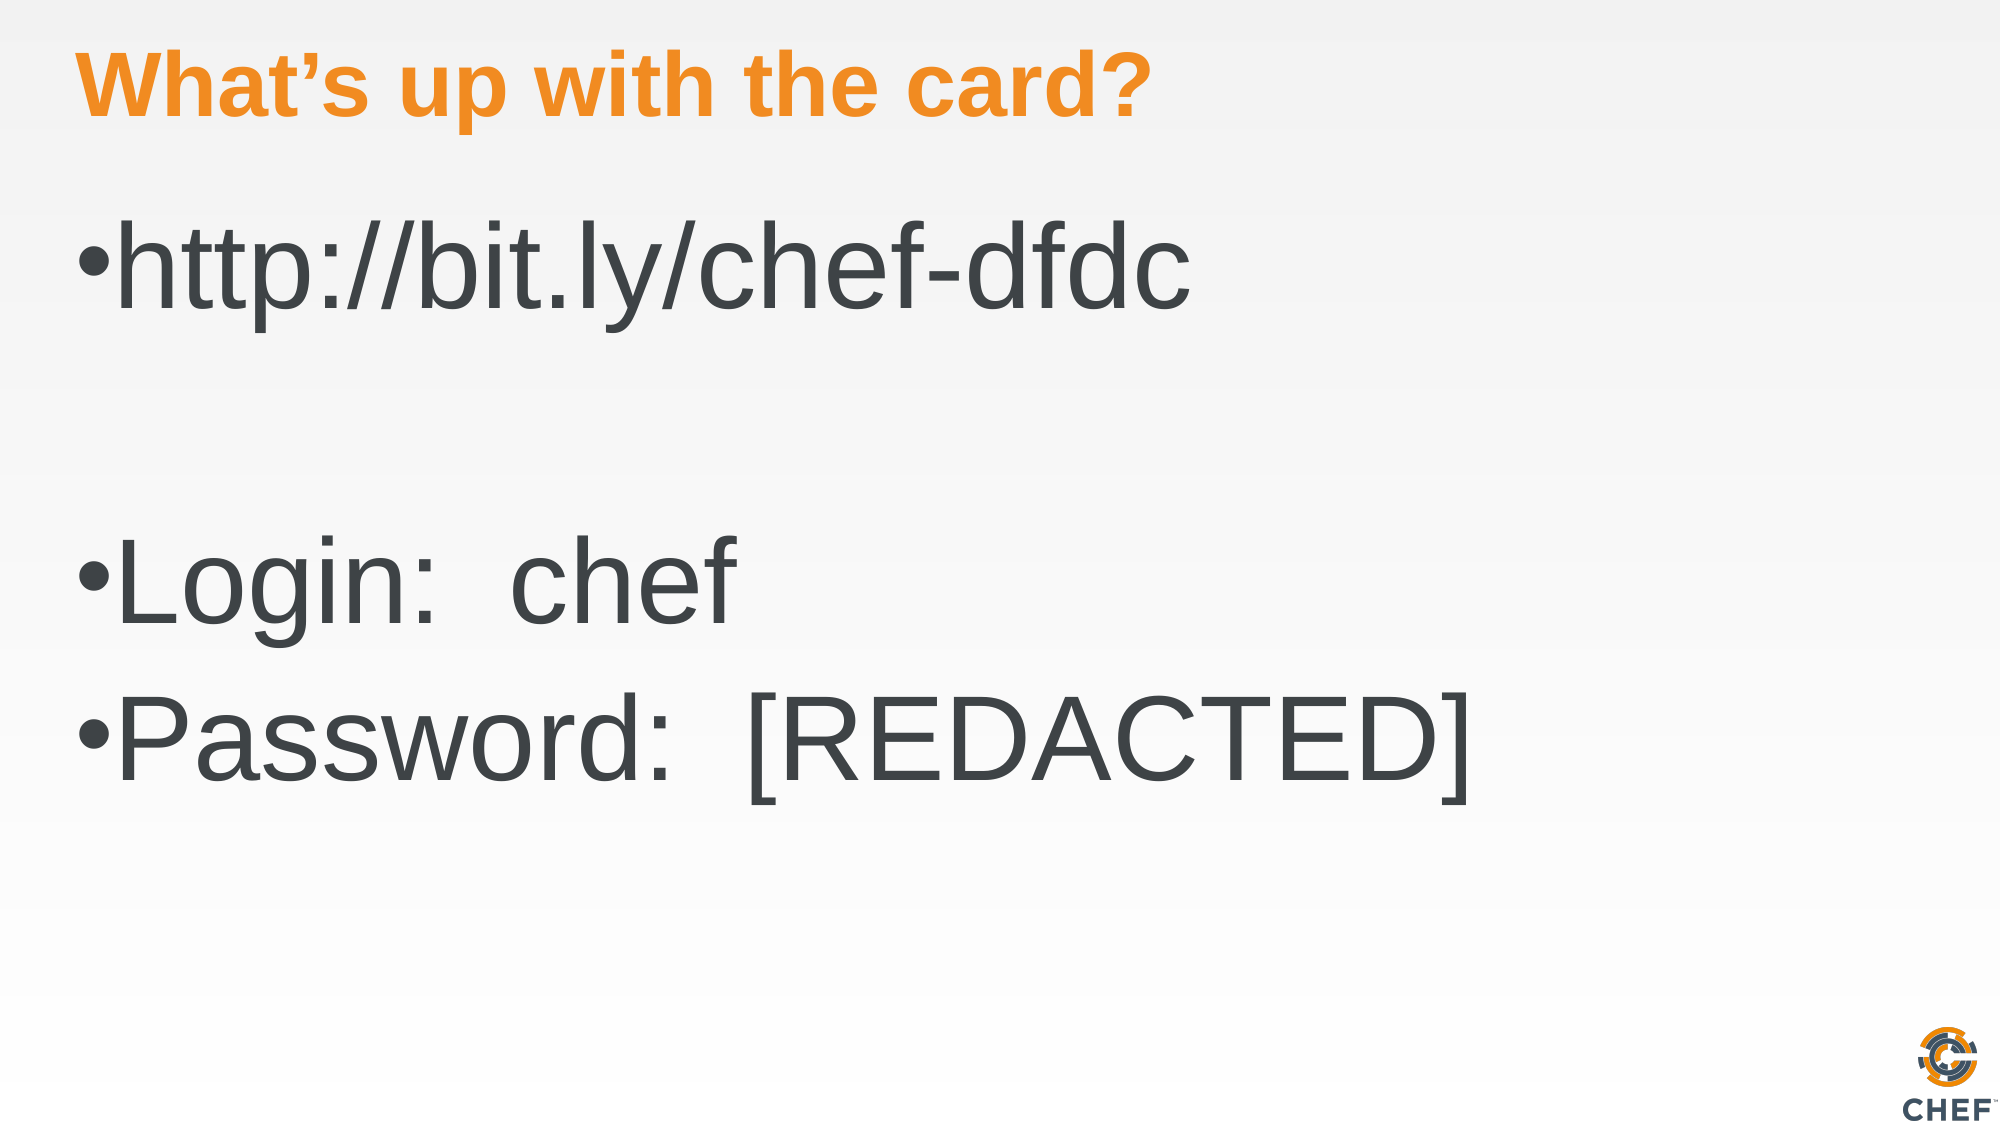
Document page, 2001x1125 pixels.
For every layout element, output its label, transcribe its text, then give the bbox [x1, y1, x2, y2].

picture [1903, 1027, 1998, 1121]
title What’s up with the card? [75, 37, 1913, 140]
list http://bit.ly/chef-dfdc Login: chef Password: [REDACTED] [75, 187, 1913, 1050]
